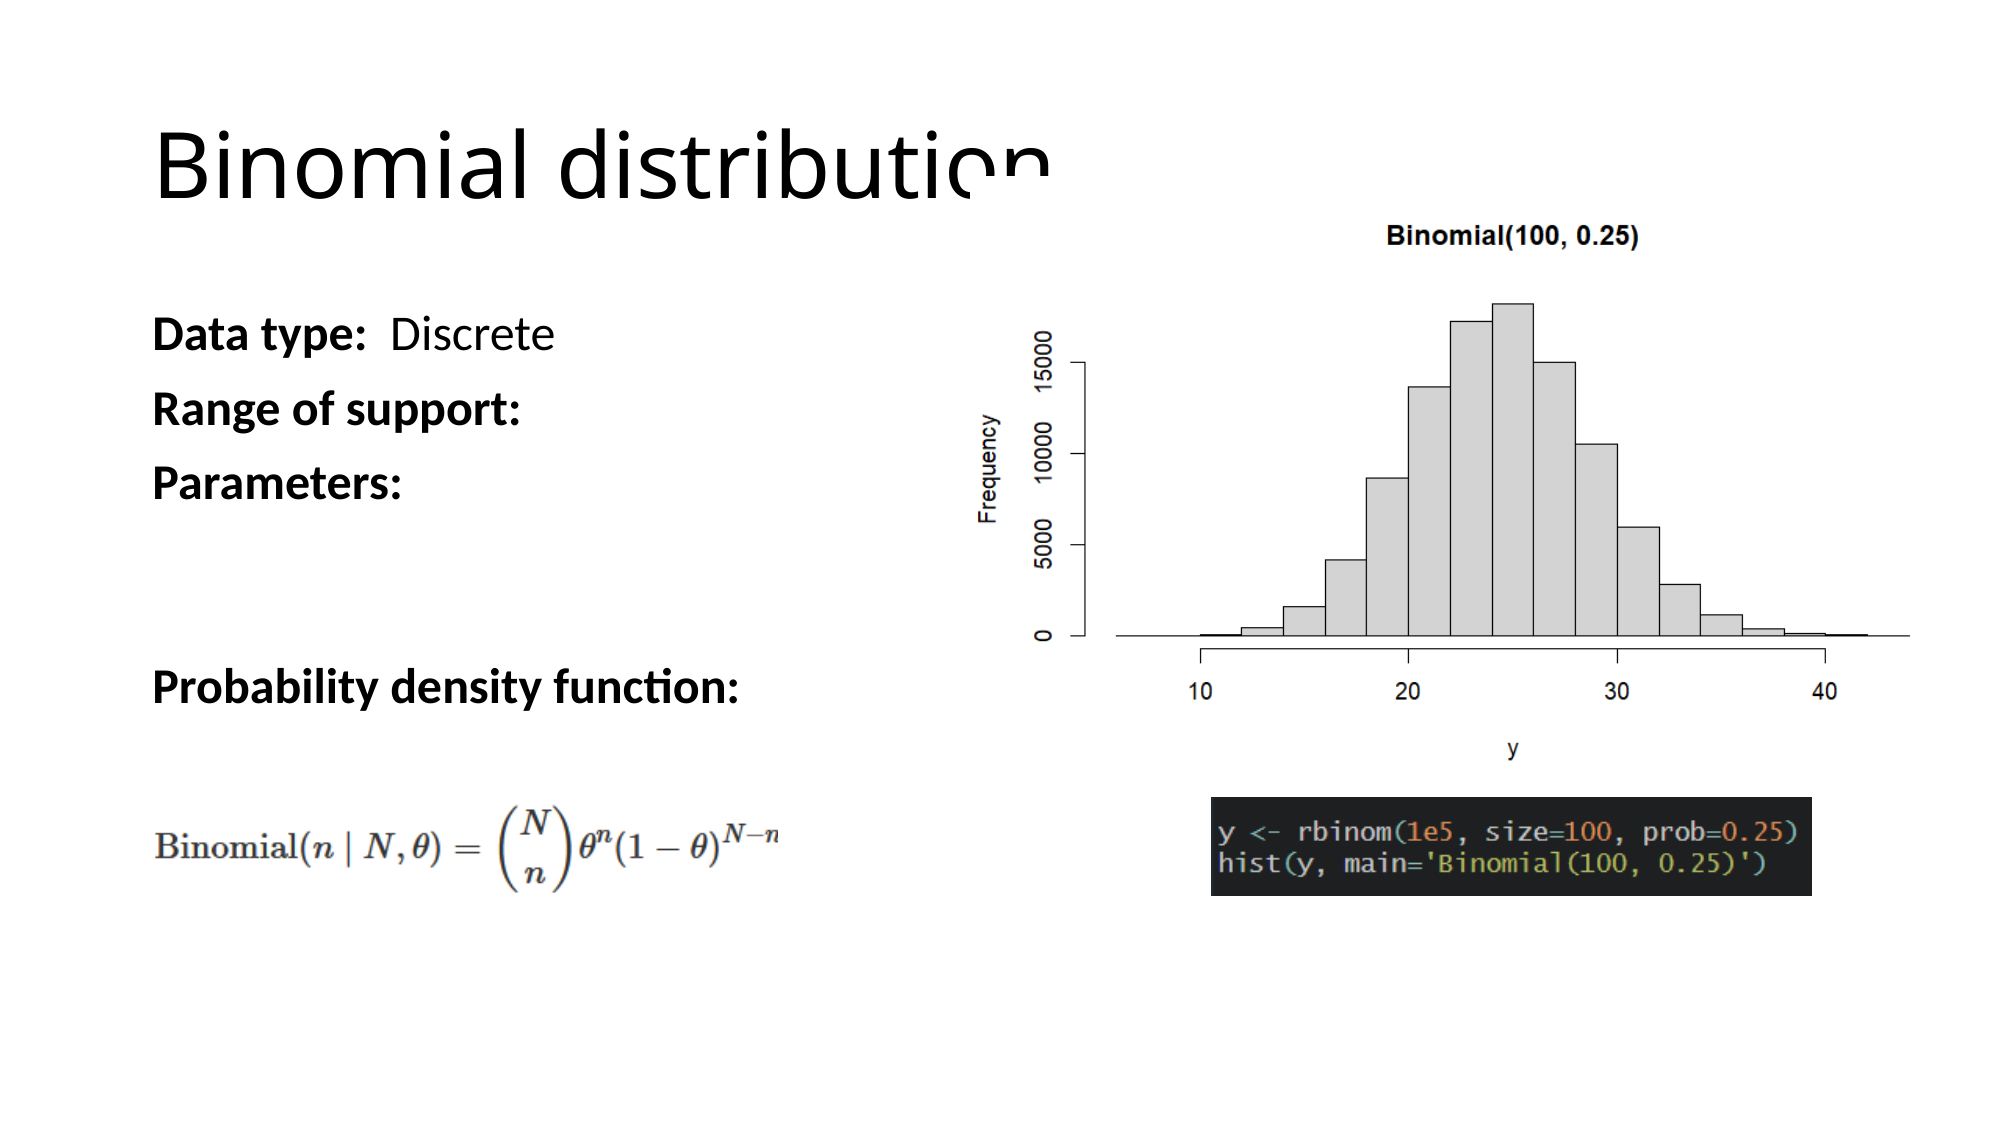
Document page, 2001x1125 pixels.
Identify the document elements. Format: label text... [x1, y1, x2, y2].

picture [140, 791, 778, 896]
picture [970, 176, 2000, 792]
picture [1211, 797, 1812, 896]
title Binomial distribution [137, 59, 1863, 278]
